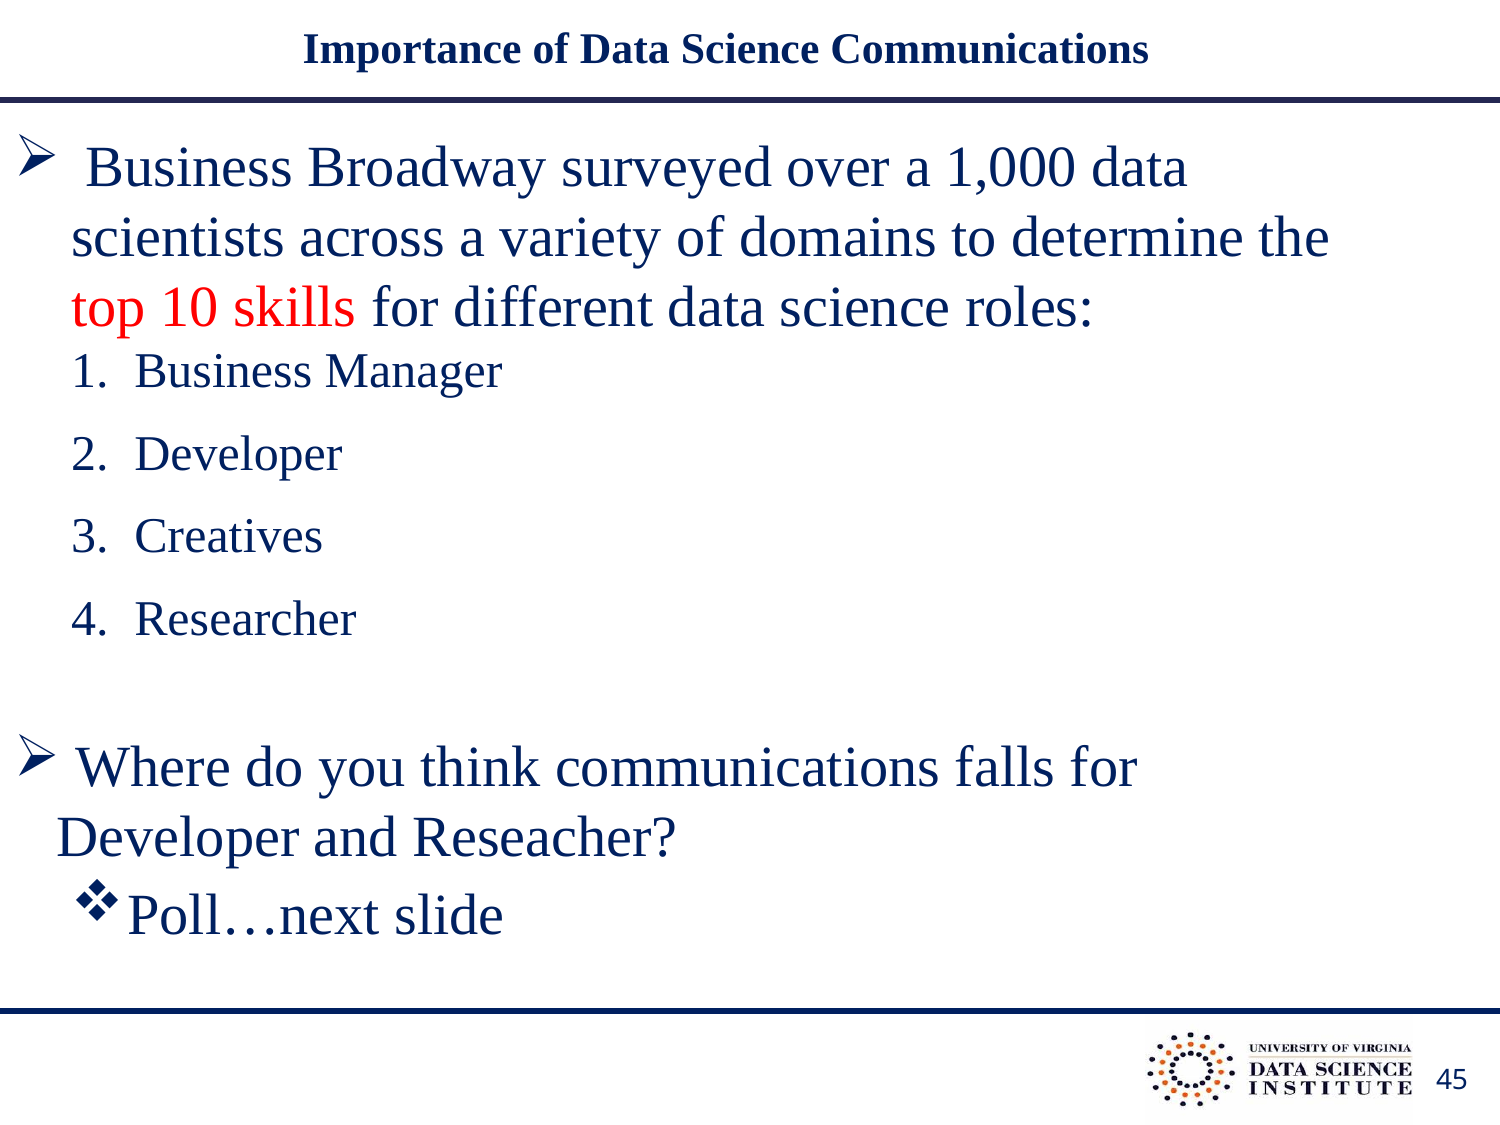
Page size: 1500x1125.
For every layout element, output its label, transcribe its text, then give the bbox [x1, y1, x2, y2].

title Importance of Data Science Communications [200, 12, 1265, 80]
text_box Business Broadway surveyed over a 1,000 data scientists across a variety of domains to determine the top 10 skills for different data science roles: Business Manager Developer Creatives Researcher Where do you think communications falls for Developer and Reseacher? Poll…next slide [0, 80, 1381, 819]
picture [1145, 1014, 1413, 1125]
